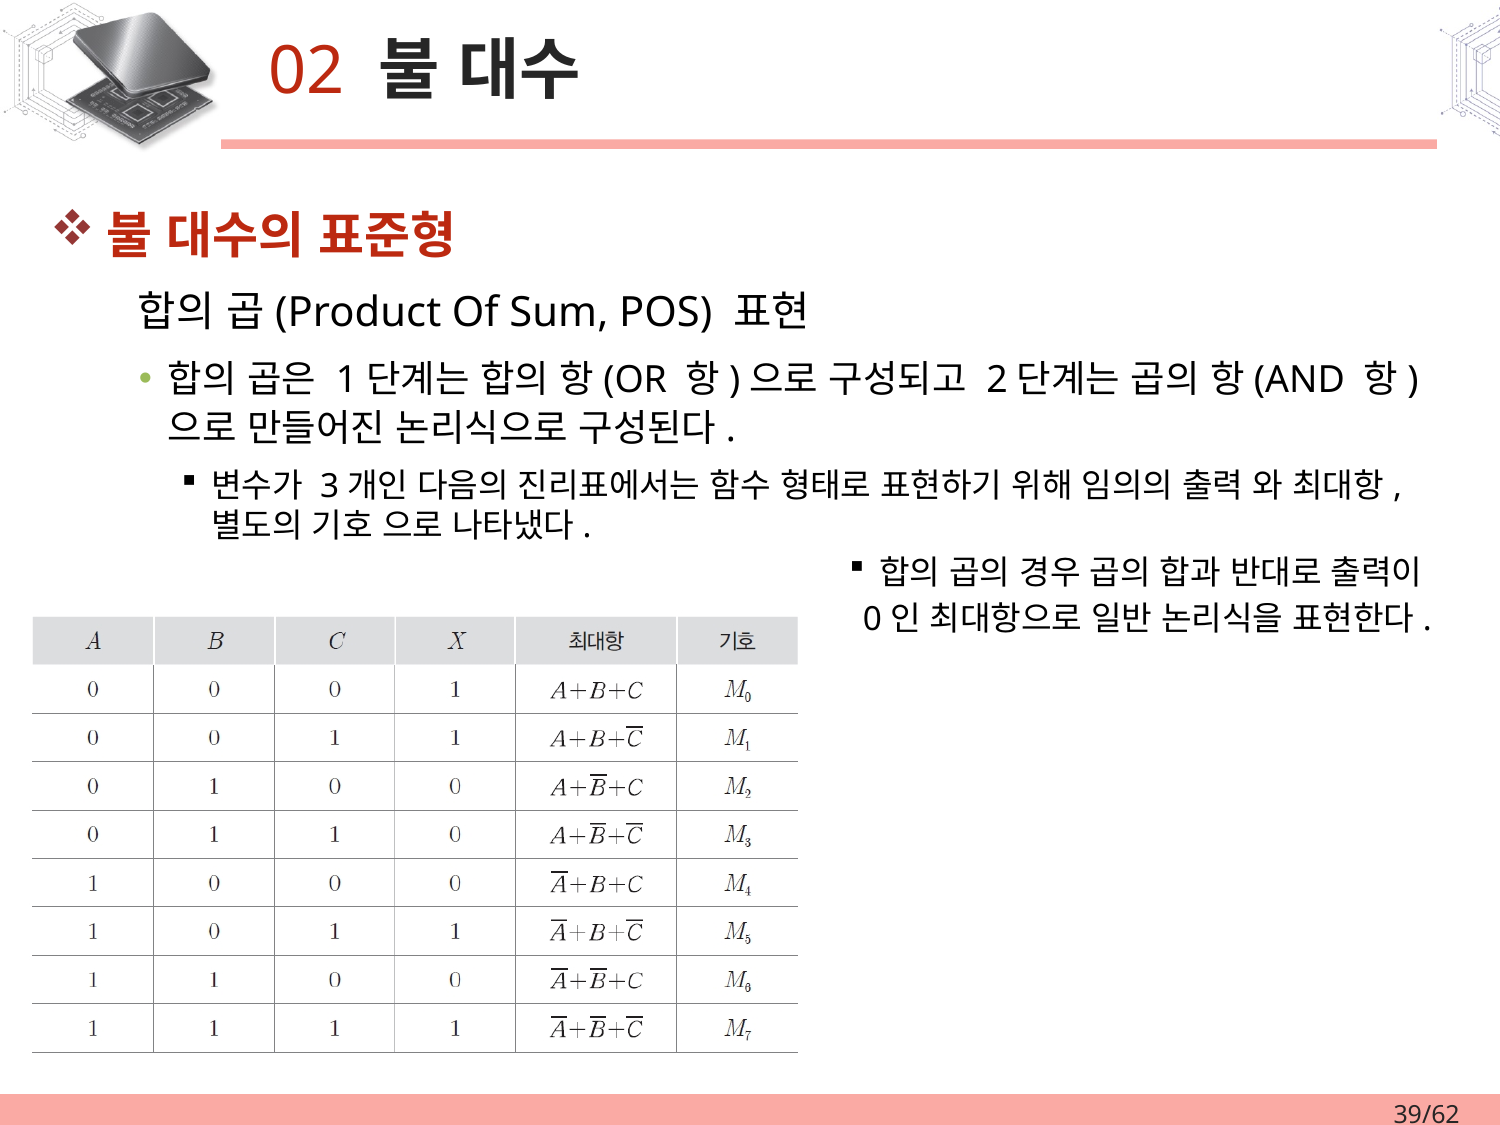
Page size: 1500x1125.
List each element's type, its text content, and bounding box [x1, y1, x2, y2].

picture [0, 1, 221, 156]
picture [29, 609, 799, 1054]
picture [1437, 0, 1500, 154]
text_box 02 불 대수 [253, 19, 1414, 115]
